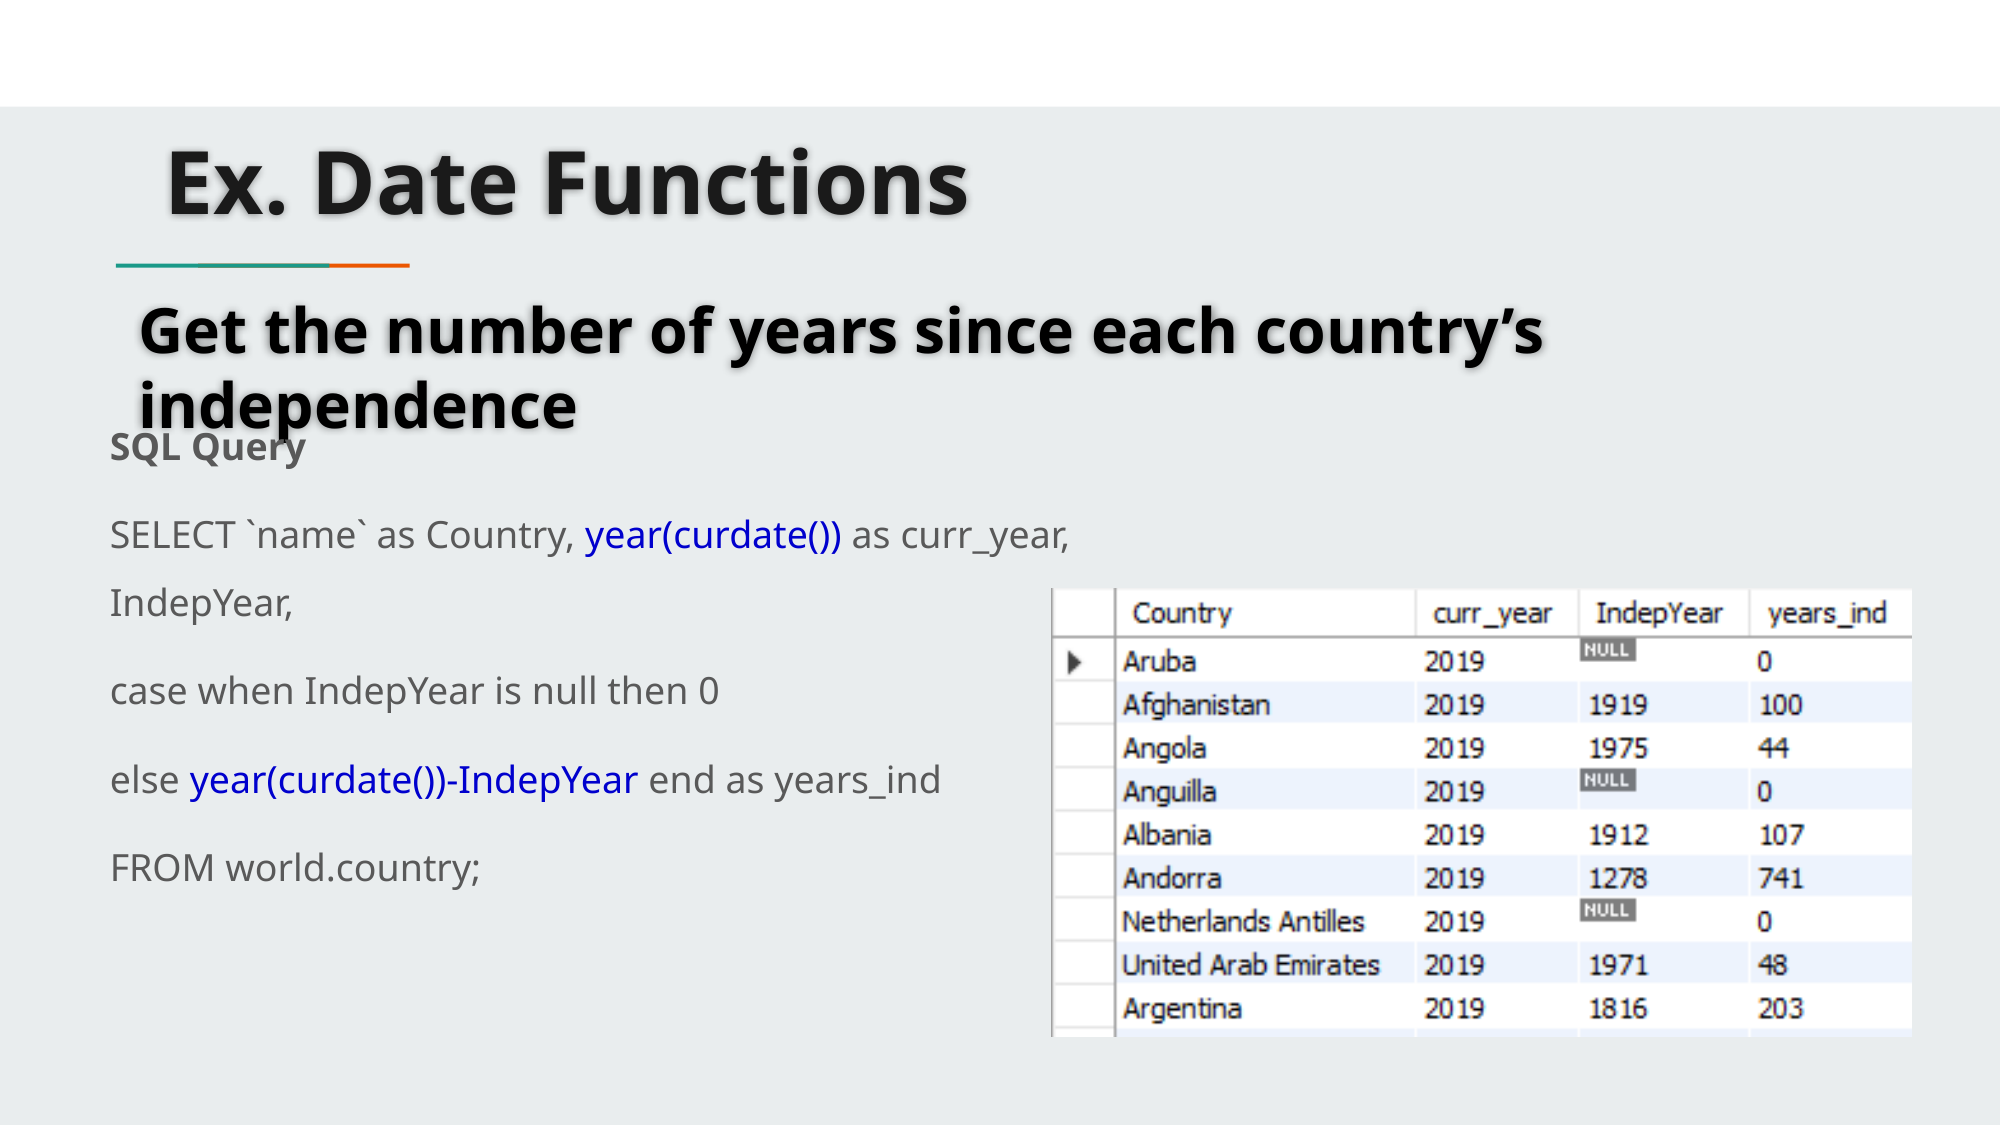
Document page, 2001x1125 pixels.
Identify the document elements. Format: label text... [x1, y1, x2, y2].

text_box SQL Query SELECT `name` as Country, year(curdate()) as curr_year, IndepYear, case when IndepYear is null then 0 else year(curdate())-IndepYear end as years_ind FROM world.country; [94, 401, 1258, 894]
subtitle Get the number of years since each country’s independence [23, 283, 1970, 950]
picture [1050, 588, 1912, 1037]
title Ex. Date Functions [149, 99, 1849, 260]
